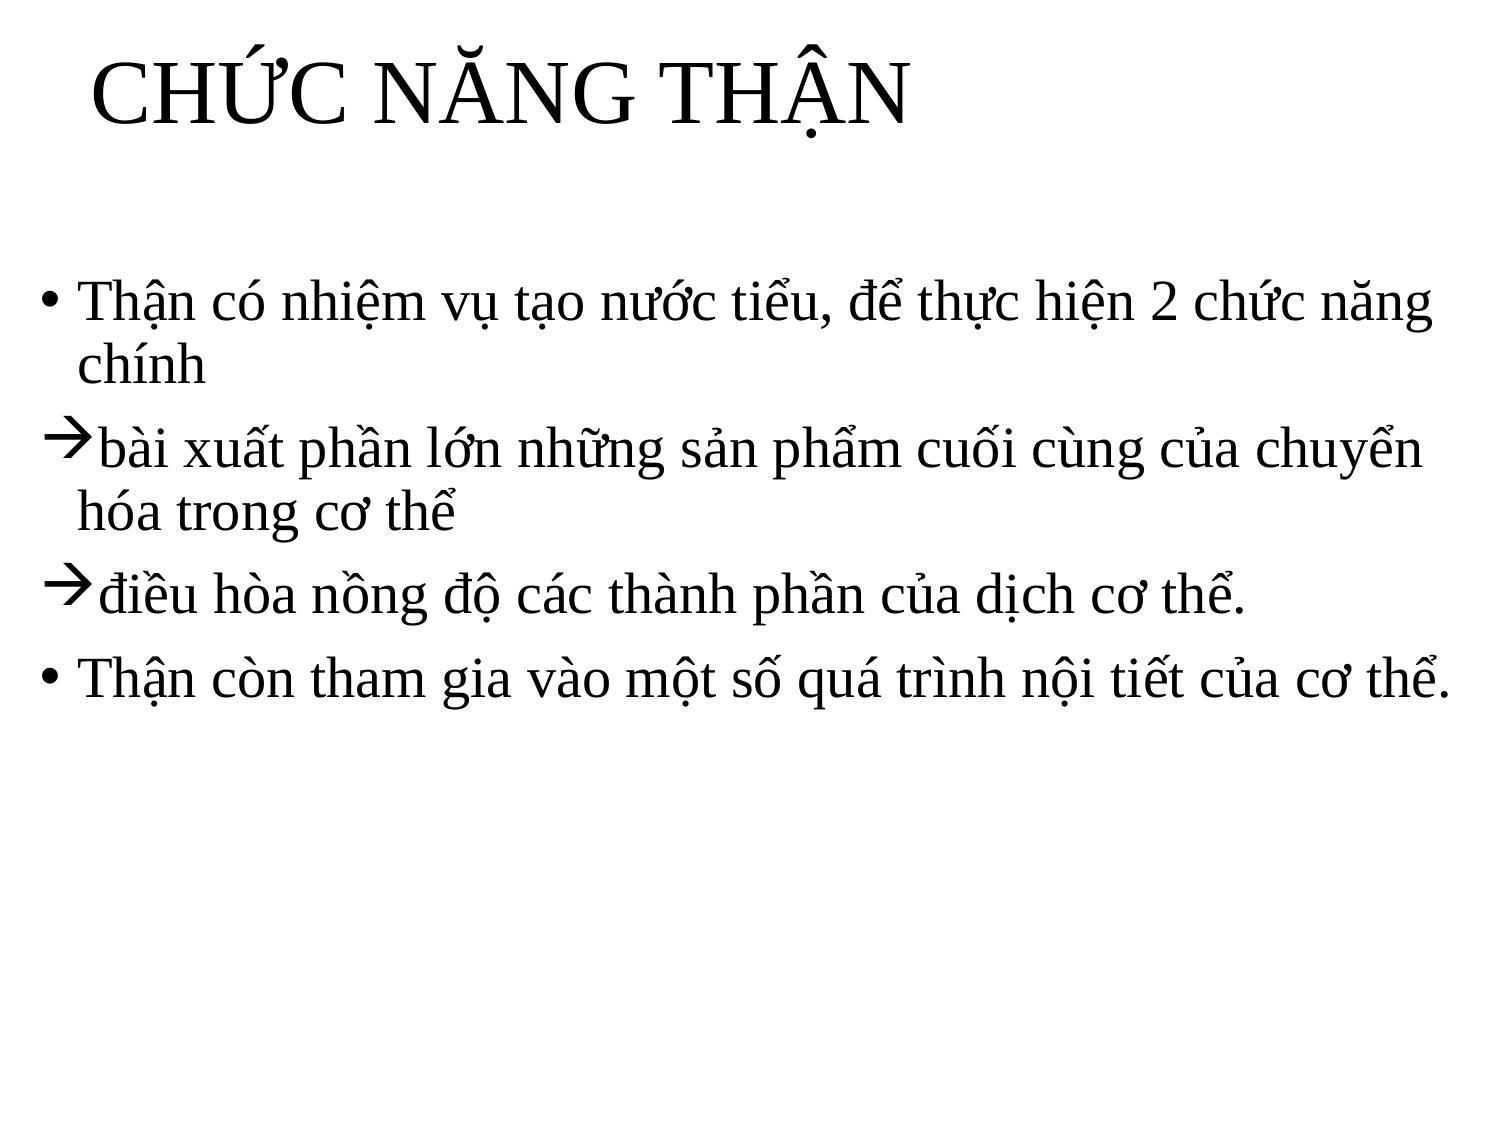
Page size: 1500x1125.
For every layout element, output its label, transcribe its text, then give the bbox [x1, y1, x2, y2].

title CHỨC NĂNG THẬN [75, 0, 1425, 188]
list Thận có nhiệm vụ tạo nước tiểu, để thực hiện 2 chức năng chính bài xuất phần lớn những sản phẩm cuối cùng của chuyển hóa trong cơ thể điều hòa nồng độ các thành phần của dịch cơ thể. Thận còn tham gia vào một số quá trình nội tiết của cơ thể. [24, 262, 1488, 1005]
